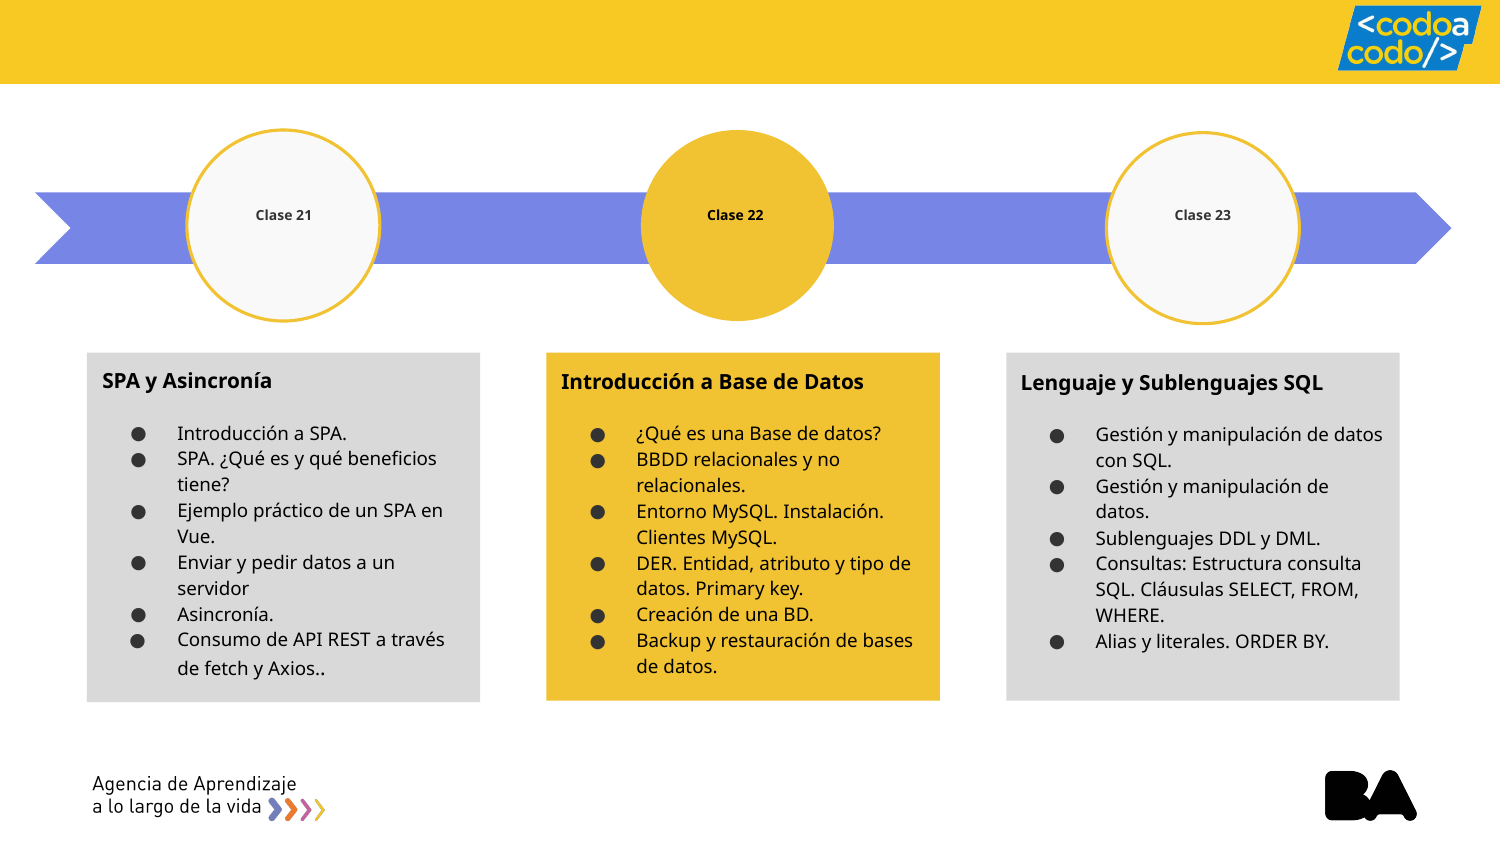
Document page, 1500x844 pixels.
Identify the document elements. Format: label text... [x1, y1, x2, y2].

title Clase 21 [209, 190, 359, 240]
title Introducción a Base de Datos ¿Qué es una Base de datos? BBDD relacionales y no relacionales. Entorno MySQL. Instalación. Clientes MySQL. DER. Entidad, atributo y tipo de datos. Primary key. Creación de una BD. Backup y restauración de bases de datos. [546, 353, 940, 702]
title Lenguaje y Sublenguajes SQL Gestión y manipulación de datos con SQL. Gestión y manipulación de datos. Sublenguajes DDL y DML. Consultas: Estructura consulta SQL. Cláusulas SELECT, FROM, WHERE. Alias y literales. ORDER BY. [1005, 354, 1399, 701]
title Clase 23 [1128, 190, 1278, 240]
picture [1325, 770, 1417, 821]
title Clase 22 [646, 190, 826, 240]
title SPA y Asincronía Introducción a SPA. SPA. ¿Qué es y qué beneficios tiene? Ejemplo práctico de un SPA en Vue. Enviar y pedir datos a un servidor Asincronía. Consumo de API REST a través de fetch y Axios.. [87, 352, 481, 700]
picture [1337, 5, 1482, 71]
picture [70, 756, 344, 835]
